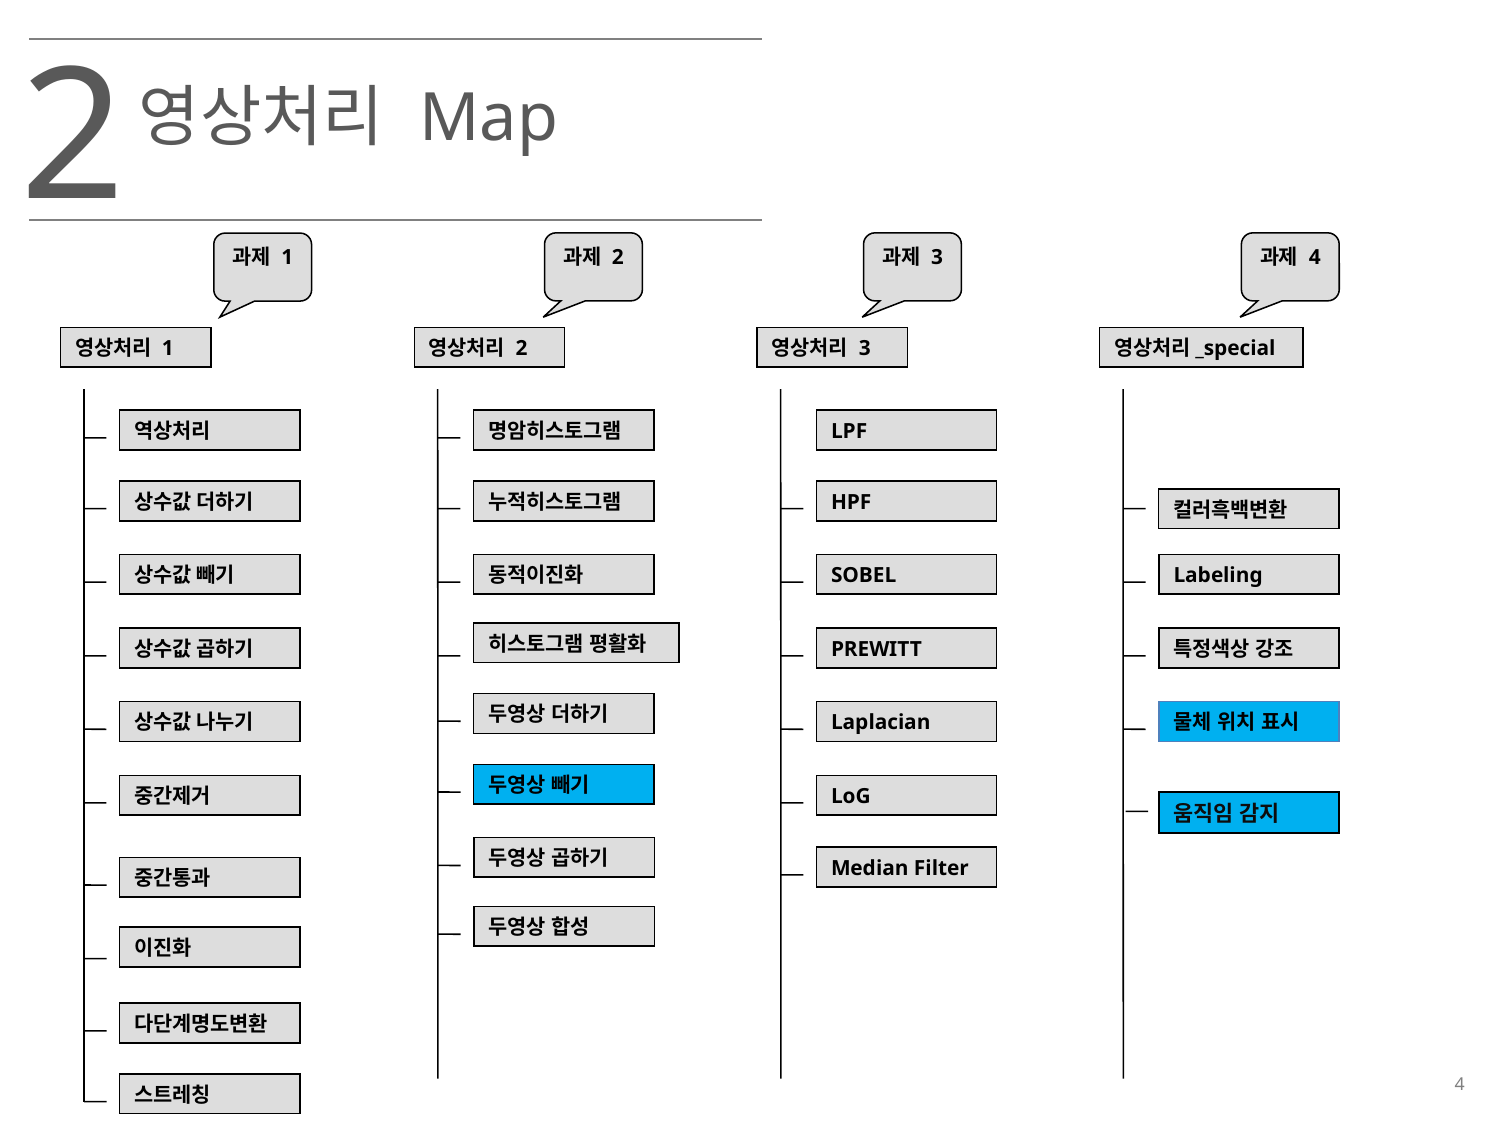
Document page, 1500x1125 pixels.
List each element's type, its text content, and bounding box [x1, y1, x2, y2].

text_box 다단계명도변환 [119, 1003, 301, 1043]
text_box 영상처리 Map [183, 66, 798, 161]
text_box 영상처리 2 [414, 327, 565, 368]
text_box 과제 3 [862, 232, 962, 318]
text_box 역상처리 [119, 410, 300, 450]
text_box 영상처리 3 [757, 327, 908, 368]
text_box 움직임 감지 [1158, 791, 1340, 833]
text_box 명암히스토그램 [473, 410, 654, 450]
text_box PREWITT [816, 628, 997, 668]
text_box 영상처리_special [1099, 327, 1303, 368]
text_box 상수값 나누기 [119, 701, 300, 742]
text_box 두영상 빼기 [473, 764, 655, 805]
text_box 동적이진화 [473, 554, 655, 594]
text_box 컬러흑백변환 [1158, 488, 1339, 529]
text_box 과제 2 [543, 232, 643, 318]
text_box 과제 4 [1240, 232, 1340, 318]
text_box 스트레칭 [119, 1074, 301, 1114]
text_box LPF [816, 410, 997, 450]
text_box 두영상 곱하기 [473, 837, 655, 878]
text_box 상수값 빼기 [119, 554, 300, 595]
text_box 특정색상 강조 [1158, 628, 1340, 668]
text_box 중간통과 [119, 857, 301, 898]
text_box 상수값 더하기 [119, 481, 300, 521]
text_box 두영상 합성 [473, 906, 655, 947]
text_box Median Filter [816, 847, 997, 887]
text_box 영상처리 1 [60, 327, 211, 368]
text_box HPF [816, 481, 997, 521]
text_box 이진화 [119, 927, 300, 967]
text_box 두영상 더하기 [473, 693, 655, 734]
text_box 히스토그램 평활화 [473, 622, 680, 663]
text_box 과제 1 [213, 233, 312, 318]
text_box Laplacian [816, 701, 997, 742]
text_box SOBEL [816, 554, 997, 595]
text_box Labeling [1158, 554, 1340, 595]
text_box 물체 위치 표시 [1158, 701, 1340, 742]
text_box 상수값 곱하기 [119, 628, 300, 668]
text_box 중간제거 [119, 775, 300, 816]
text_box 2 [5, 7, 183, 243]
text_box 누적히스토그램 [473, 481, 654, 521]
text_box LoG [816, 775, 997, 816]
